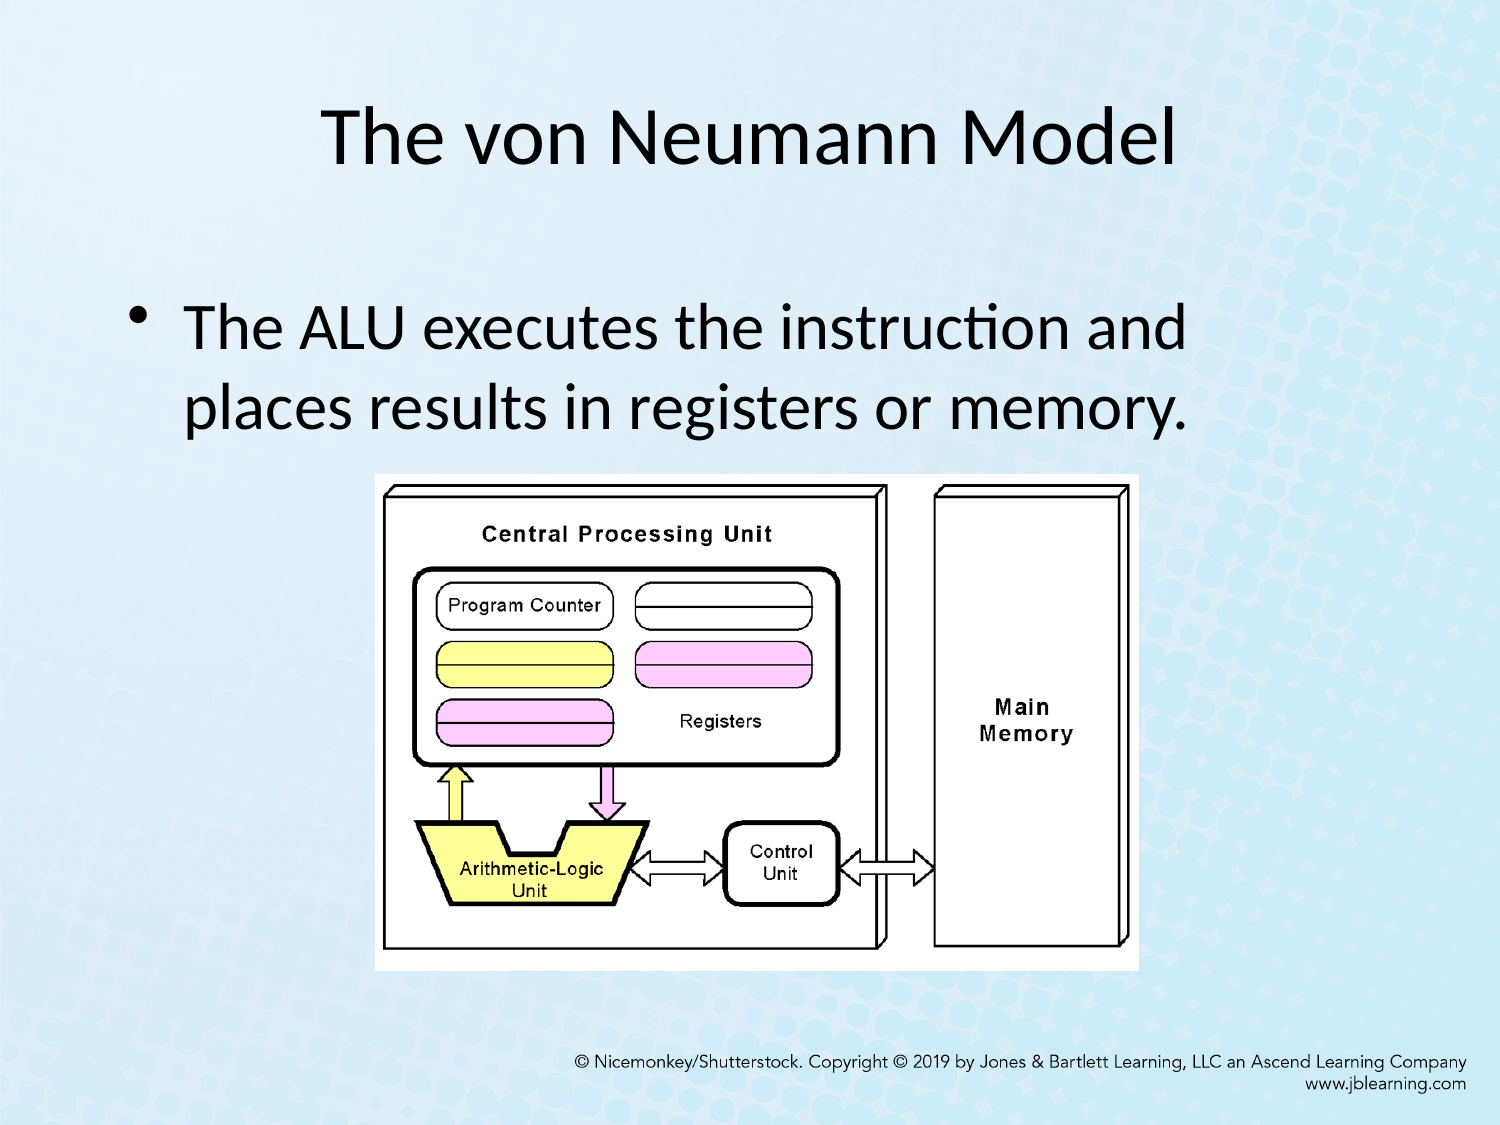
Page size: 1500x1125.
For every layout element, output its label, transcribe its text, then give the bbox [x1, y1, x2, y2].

list The ALU executes the instruction and places results in registers or memory. [112, 275, 1388, 950]
title The von Neumann Model [112, 37, 1388, 225]
picture [0, 0, 1500, 1125]
